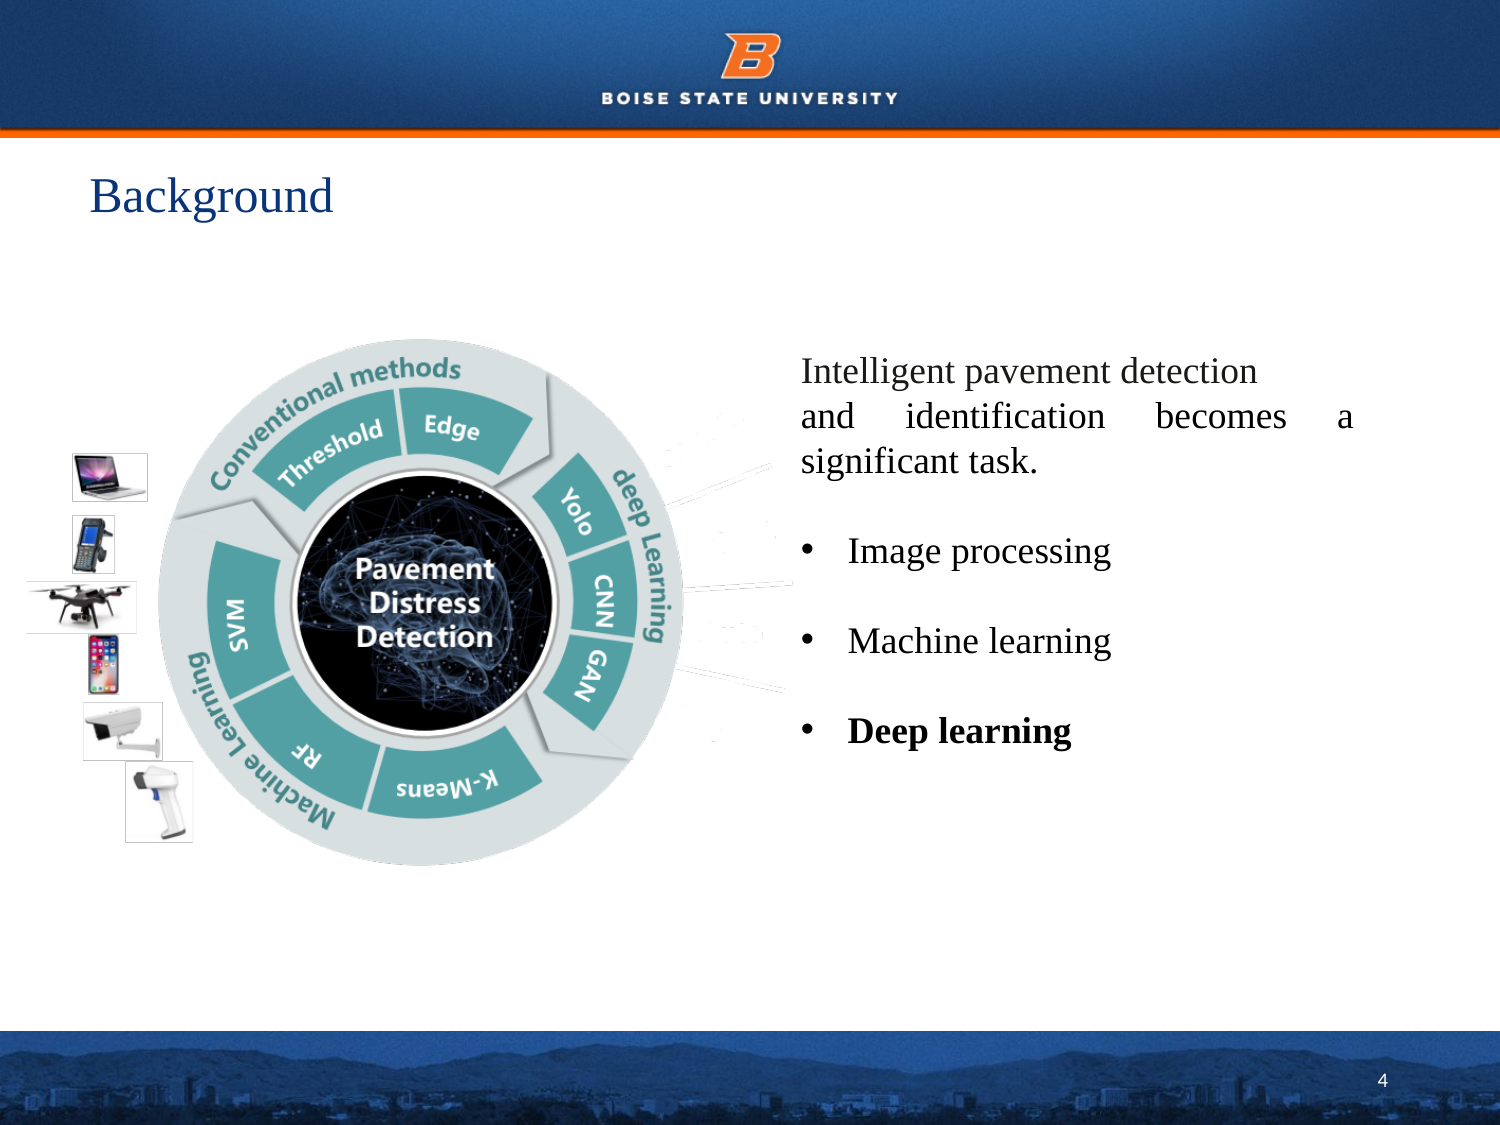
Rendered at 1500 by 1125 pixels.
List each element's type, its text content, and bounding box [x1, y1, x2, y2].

picture [0, 1031, 1500, 1125]
picture [25, 338, 801, 868]
title Background [74, 133, 375, 252]
picture [0, 0, 1500, 138]
text_box Intelligent pavement detection and identification becomes a significant task. Image processing Machine learning Deep learning [802, 338, 1370, 794]
